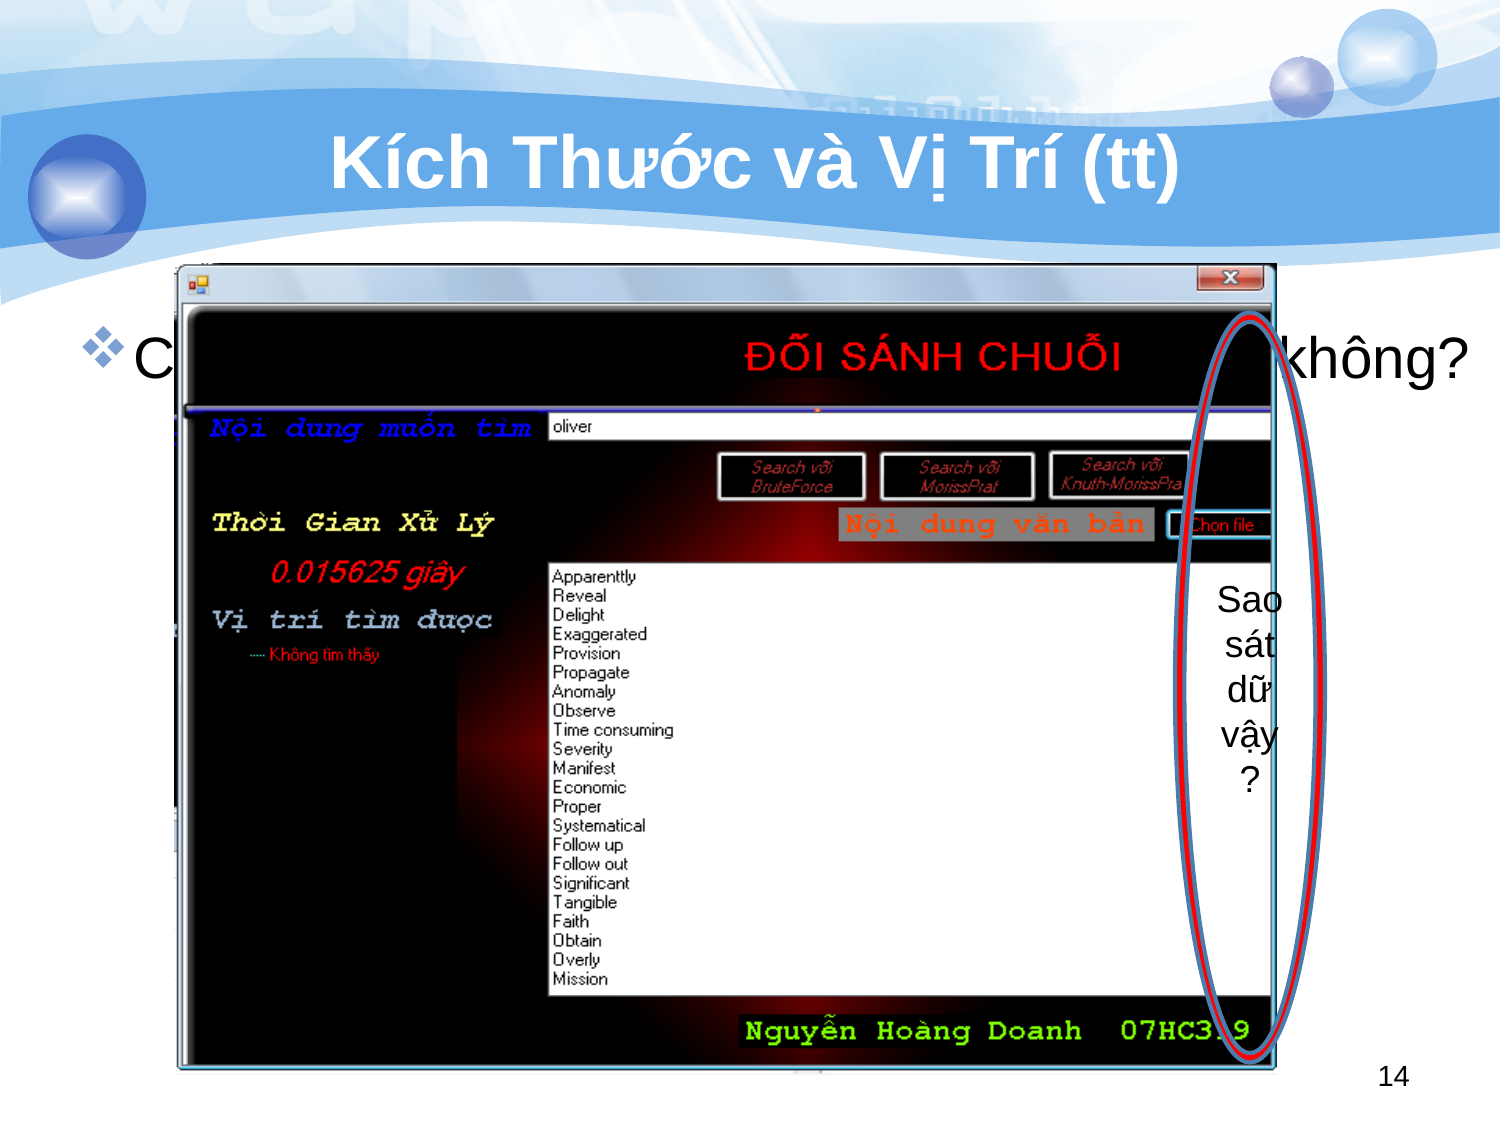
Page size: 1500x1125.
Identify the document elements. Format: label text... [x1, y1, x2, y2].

text_box Có control nào bị sát với cạnh của form hay không? [1280, 312, 1500, 425]
title Kích Thước và Vị Trí (tt) [149, 112, 1363, 206]
picture [0, 0, 1500, 112]
text_box Có control nào bị sát với cạnh của form hay không? [62, 312, 169, 425]
slide_number 14 [1074, 1049, 1426, 1103]
text_box Sao sát dữ vậy? [1280, 338, 1328, 1036]
picture [174, 263, 1277, 1076]
